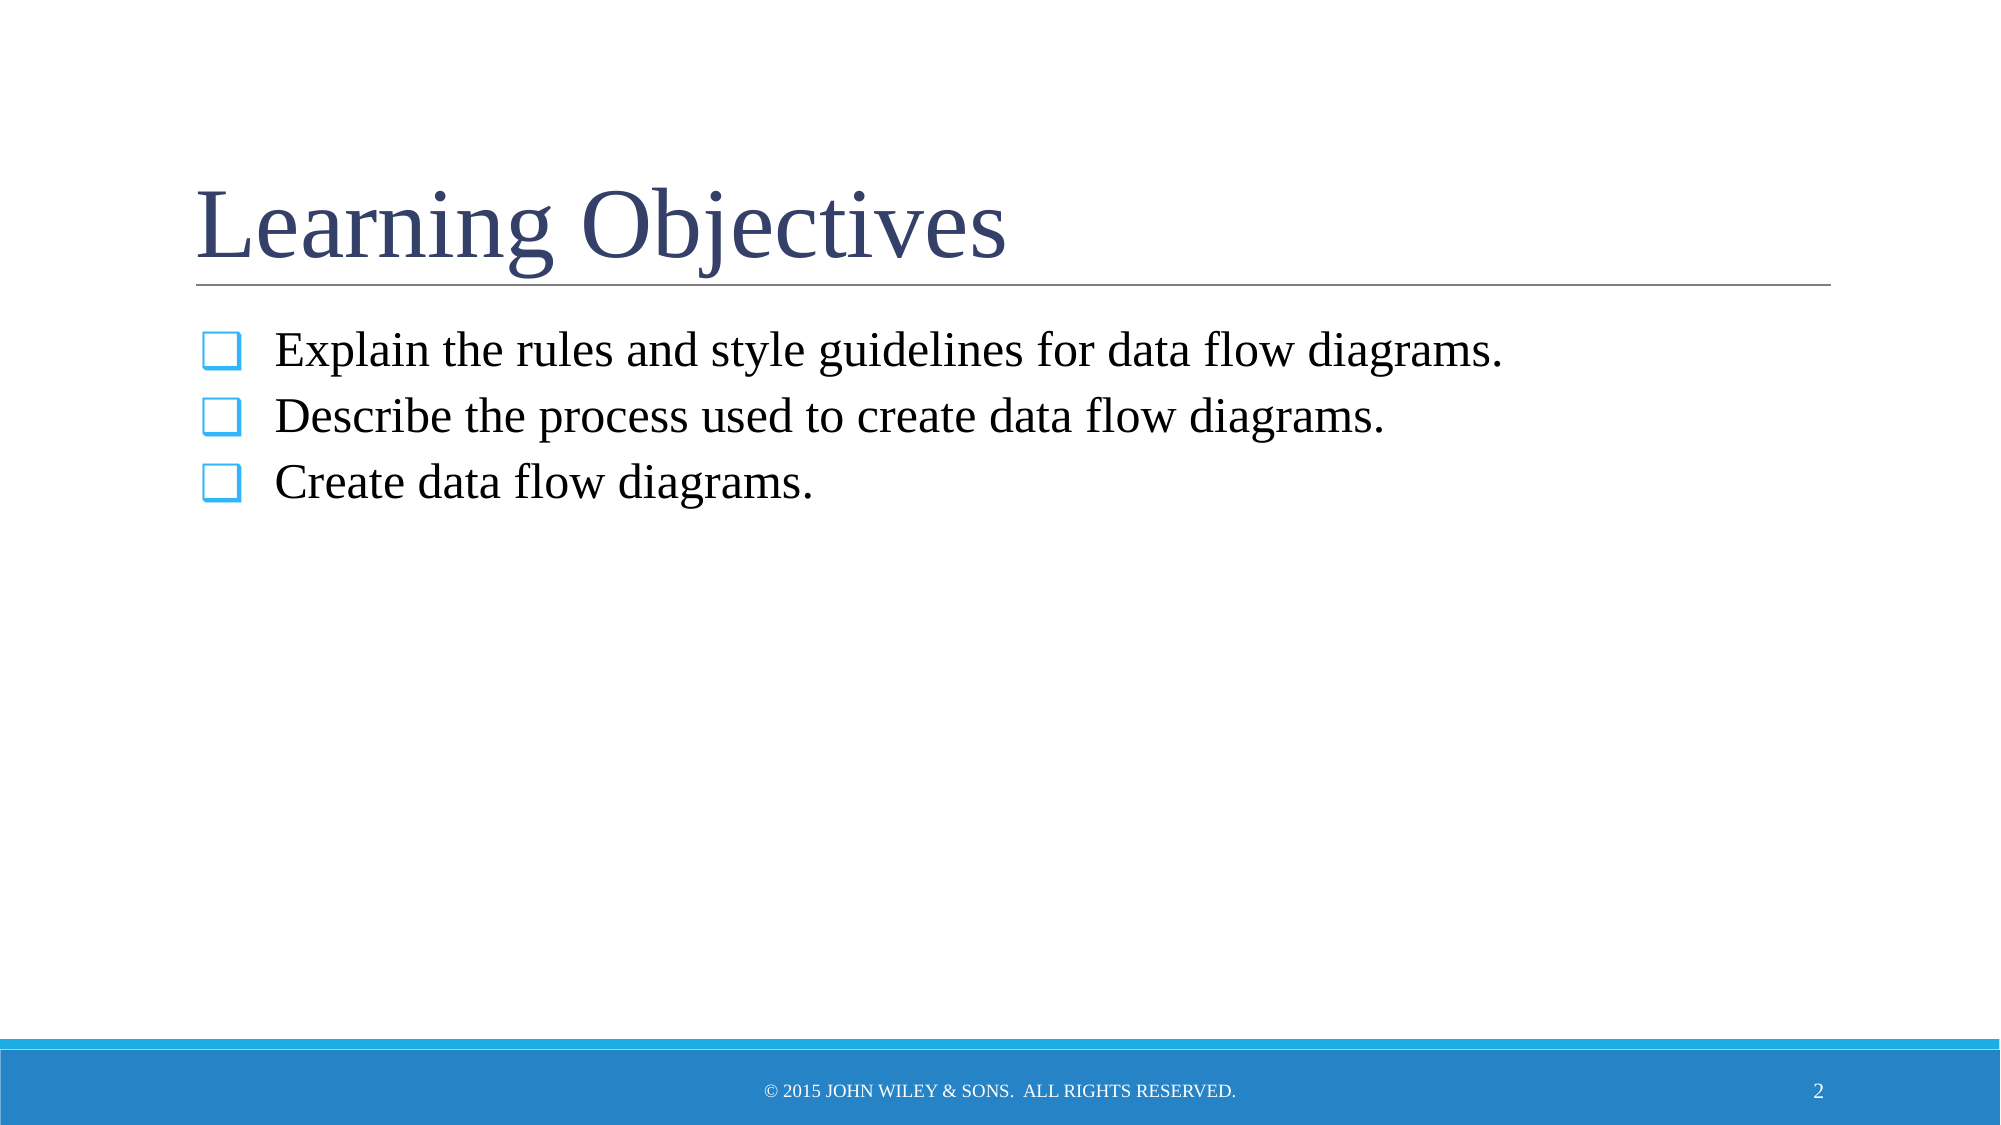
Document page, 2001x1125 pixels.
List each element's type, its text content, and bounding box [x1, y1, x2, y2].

slide_number ‹#› [1624, 1059, 1840, 1120]
footer © 2015 JOHN WILEY & SONS. ALL RIGHTS RESERVED. [604, 1059, 1396, 1120]
list Explain the rules and style guidelines for data flow diagrams. Describe the process used to create data flow diagrams. Create data flow diagrams. [180, 302, 1830, 963]
title Learning Objectives [180, 47, 1830, 285]
